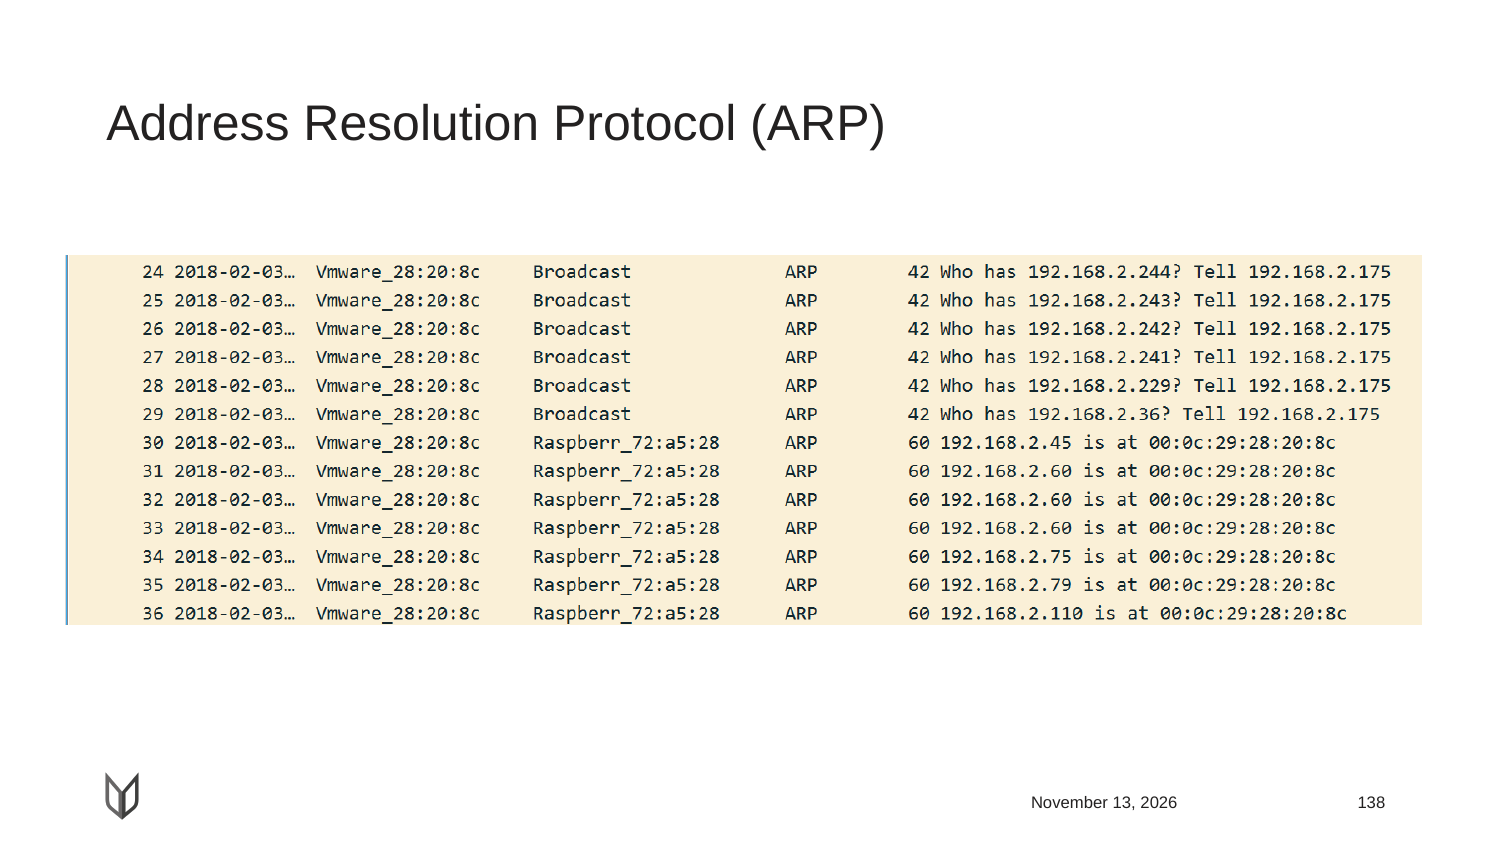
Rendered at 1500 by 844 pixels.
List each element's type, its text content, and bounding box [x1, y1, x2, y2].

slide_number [1016, 784, 1324, 815]
slide_number 138 [1324, 784, 1400, 815]
picture [65, 255, 1422, 625]
picture [105, 772, 139, 820]
title Address Resolution Protocol (ARP) [106, 96, 1400, 220]
